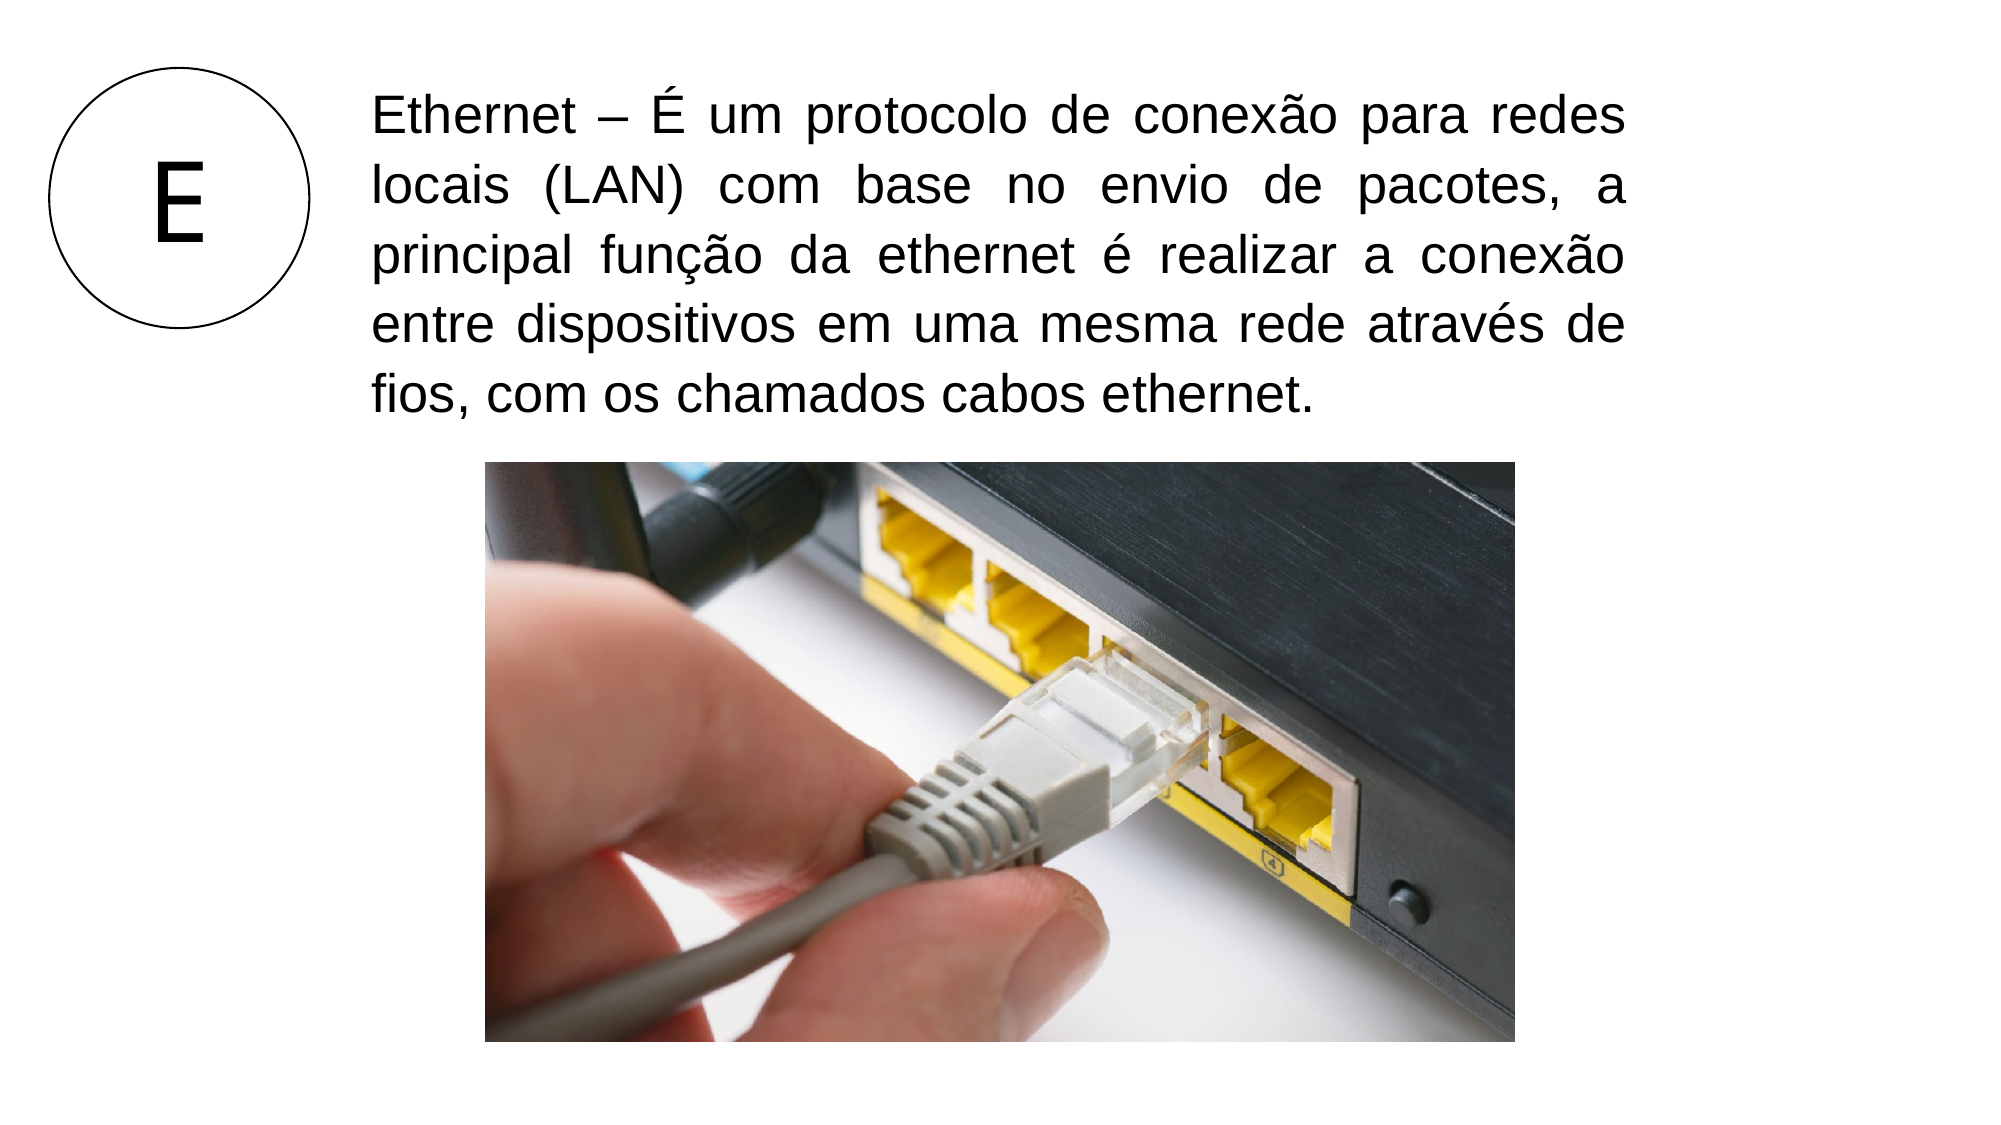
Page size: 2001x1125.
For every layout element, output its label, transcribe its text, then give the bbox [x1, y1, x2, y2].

text_box Ethernet – É um protocolo de conexão para redes locais (LAN) com base no envio de pacotes, a principal função da ethernet é realizar a conexão entre dispositivos em uma mesma rede através de fios, com os chamados cabos ethernet. [356, 67, 1644, 431]
text_box E [48, 66, 311, 330]
picture [485, 462, 1515, 1042]
